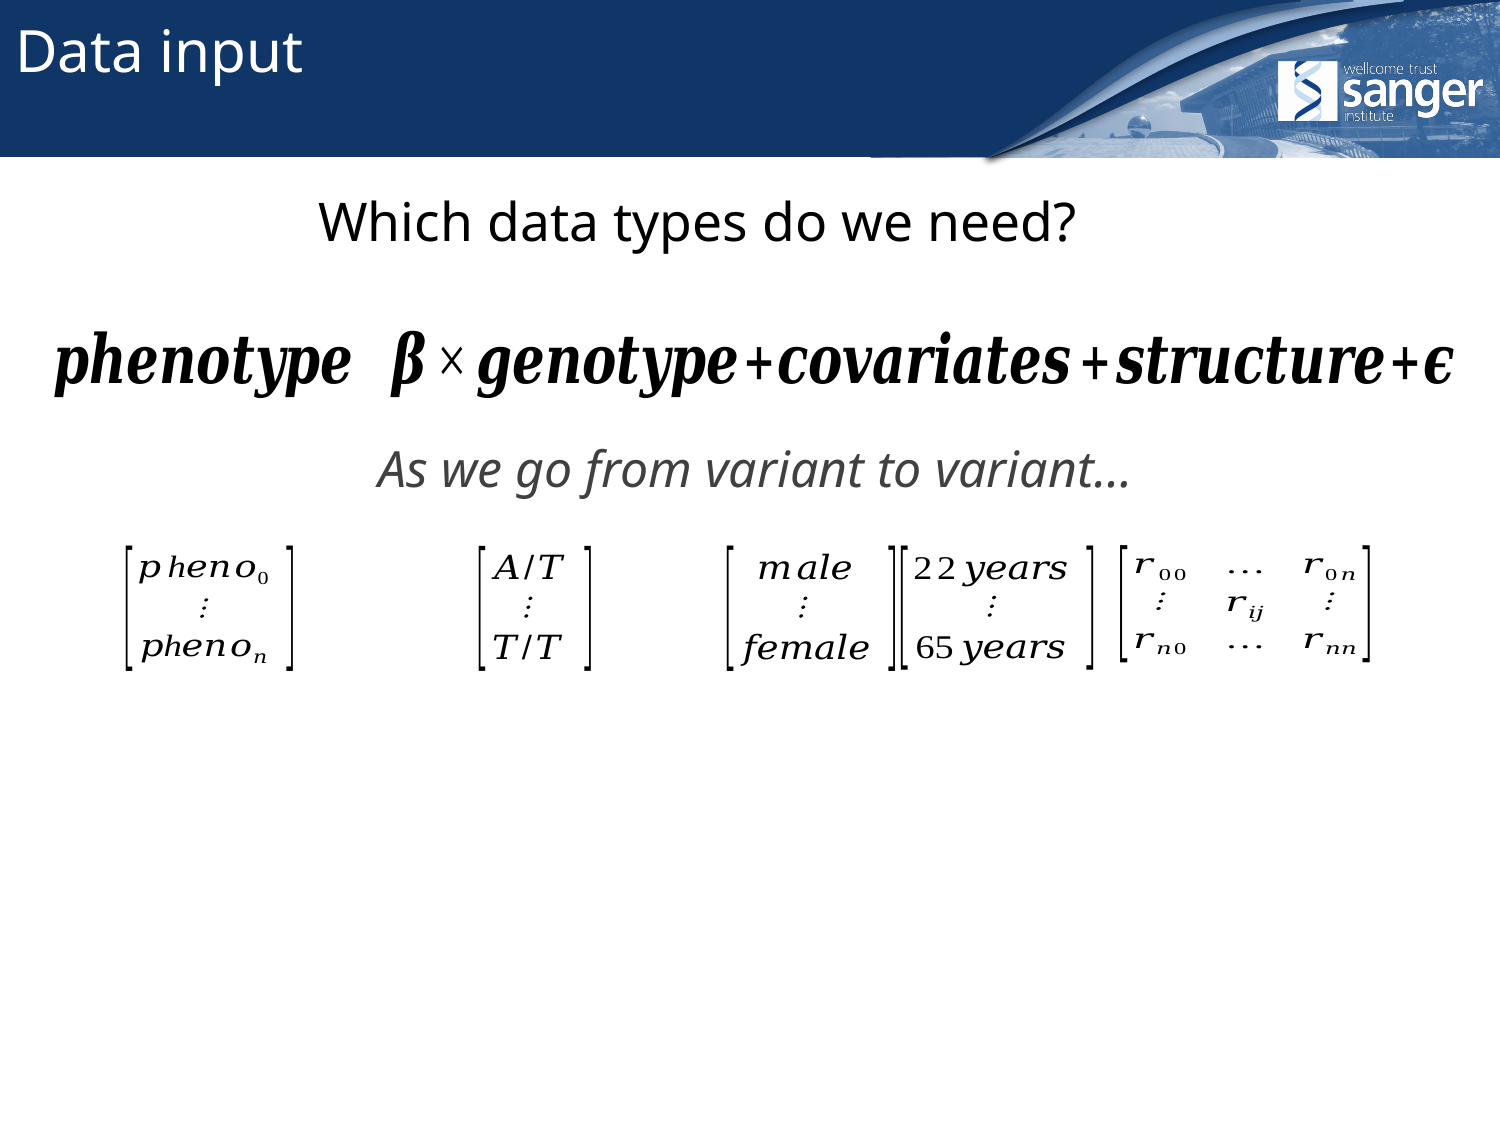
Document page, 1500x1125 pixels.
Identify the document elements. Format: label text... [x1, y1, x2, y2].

text_box As we go from variant to variant… [364, 430, 1148, 505]
list Which data types do we need? [303, 181, 1187, 301]
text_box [0, 0, 1500, 158]
